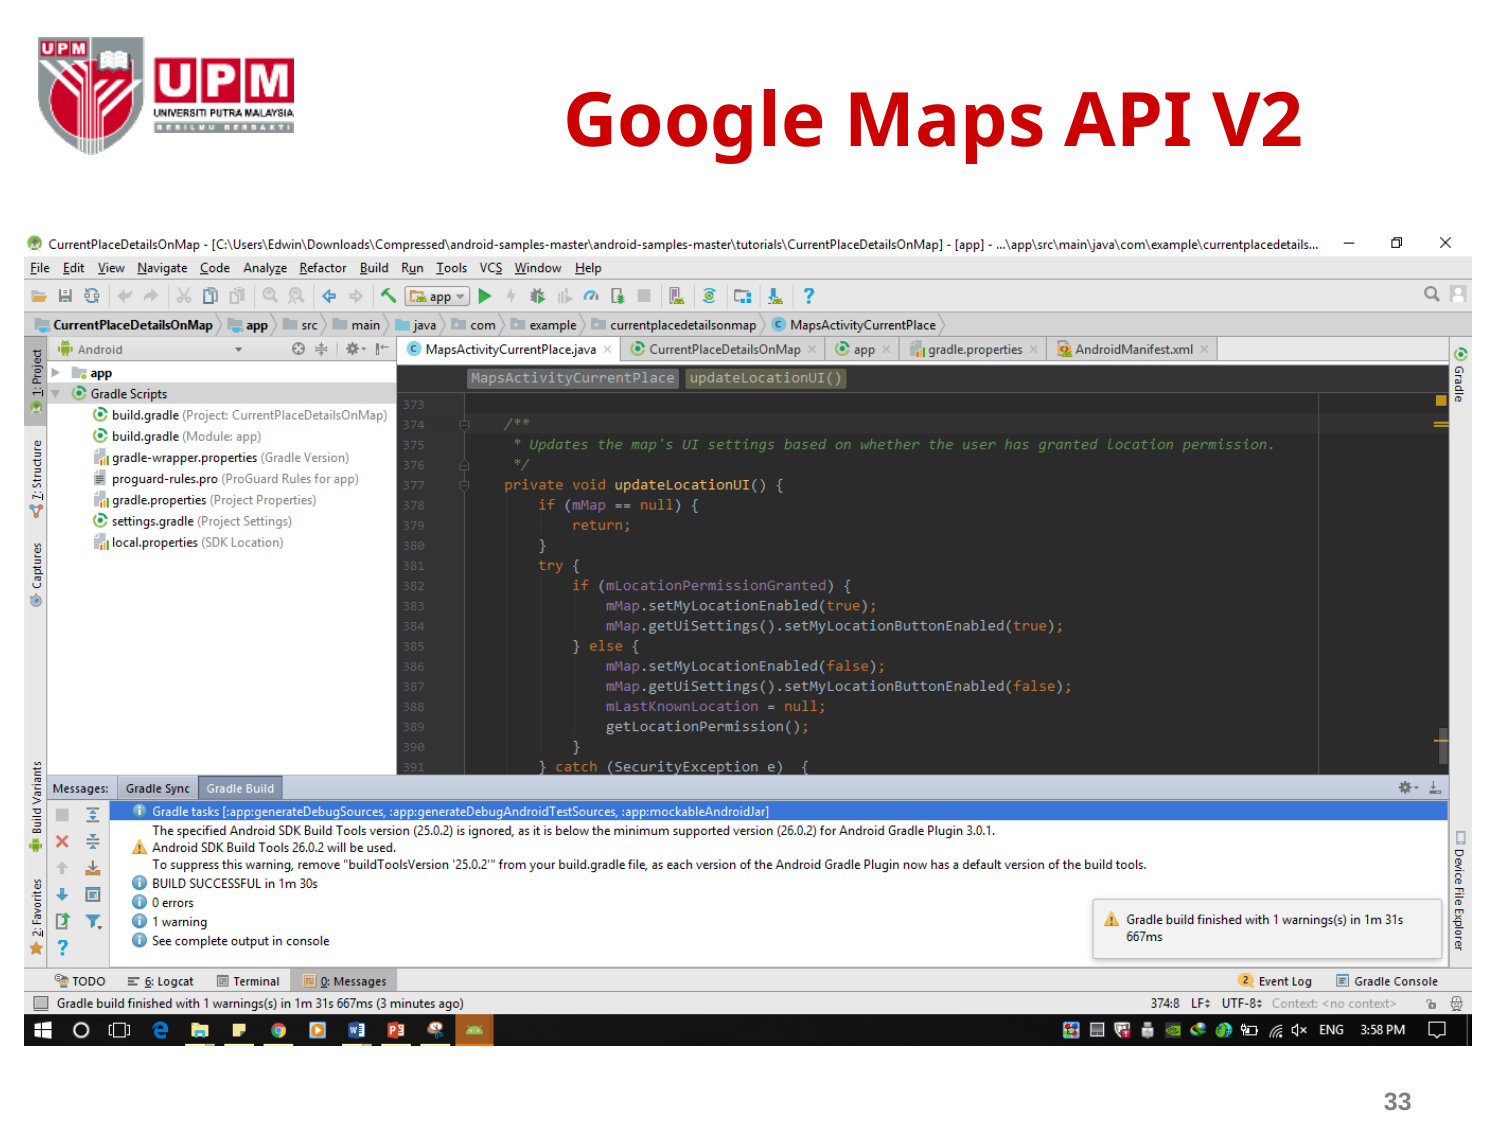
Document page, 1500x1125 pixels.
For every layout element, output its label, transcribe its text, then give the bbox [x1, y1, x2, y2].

picture [38, 37, 294, 155]
picture [24, 231, 1472, 1046]
slide_number 33 [1320, 1070, 1475, 1118]
title Google Maps API V2 [430, 25, 1438, 208]
